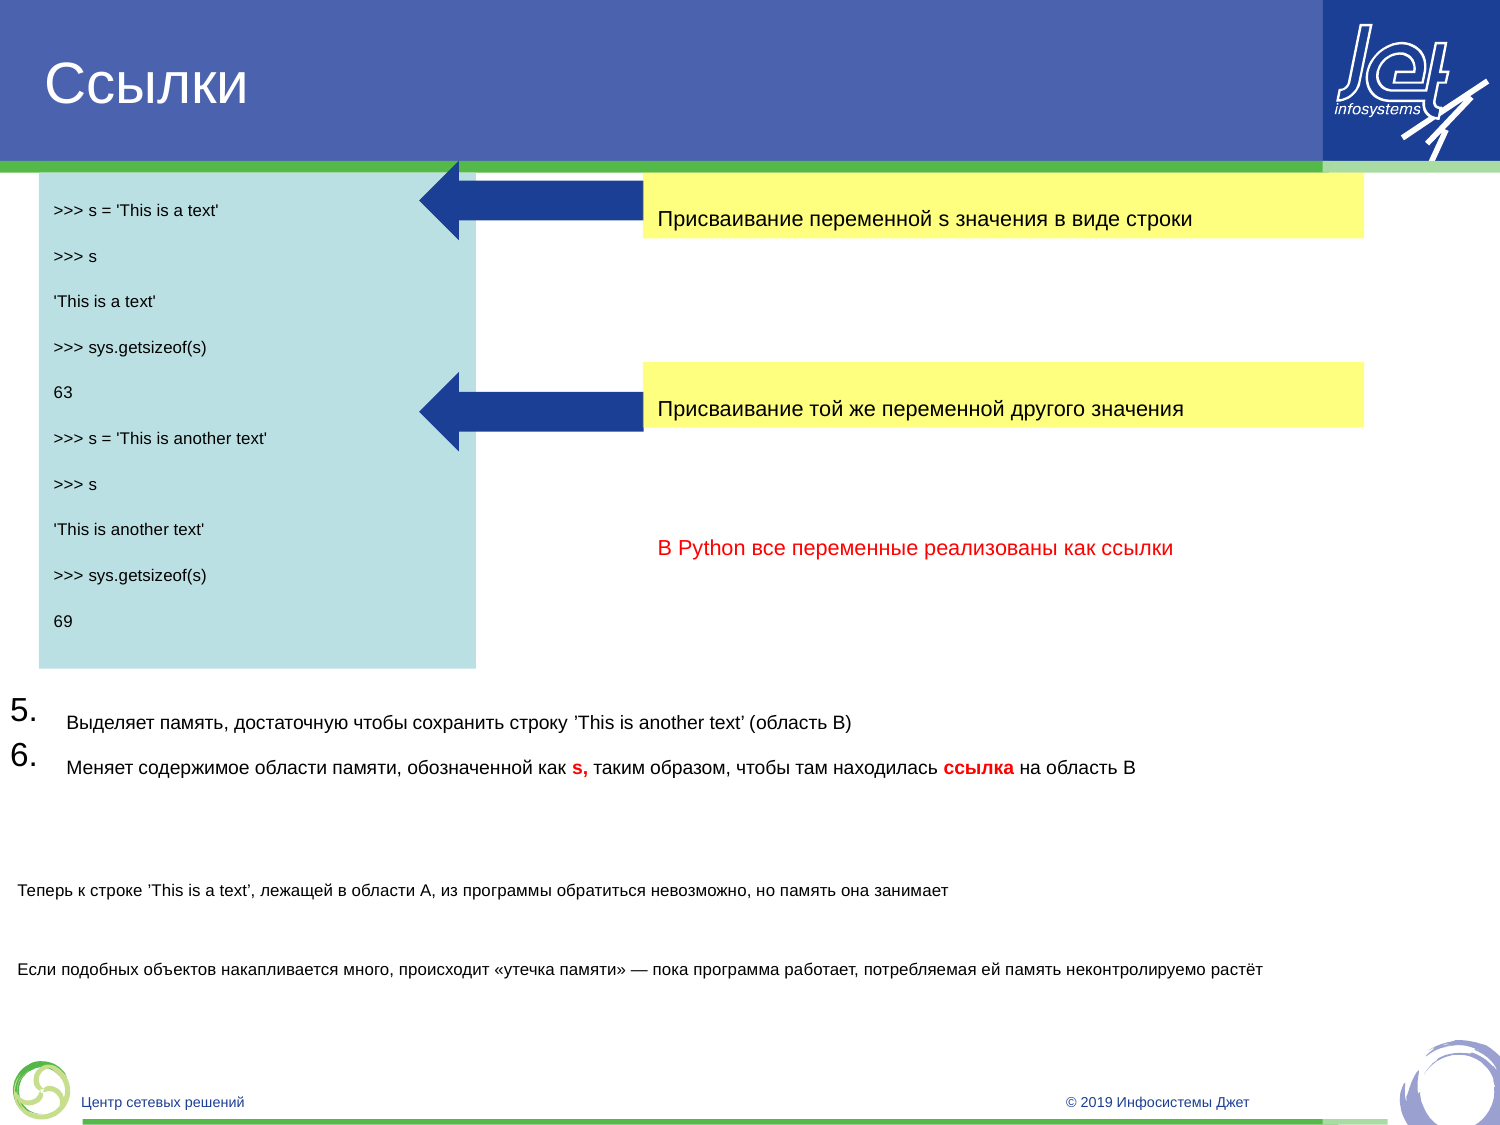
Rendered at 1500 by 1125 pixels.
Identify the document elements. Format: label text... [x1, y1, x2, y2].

text_box Присваивание той же переменной другого значения [642, 361, 1365, 428]
text_box [419, 160, 642, 241]
text_box >>> s = 'This is a text' >>> s 'This is a text' >>> sys.getsizeof(s) 63 >>> s = 'This is another text' >>> s 'This is another text' >>> sys.getsizeof(s) 69 [38, 172, 476, 669]
text_box Выделяет память, достаточную чтобы сохранить строку ’This is another text’ (область B) Меняет содержимое области памяти, обозначенной как s, таким образом, чтобы там находилась ссылка на область B [0, 680, 1471, 787]
text_box В Python все переменные реализованы как ссылки [642, 501, 1365, 567]
text_box Теперь к строке ’This is a text’, лежащей в области A, из программы обратиться невозможно, но память она занимает Если подобных объектов накапливается много, происходит «утечка памяти» — пока программа работает, потребляемая ей память неконтролируемо растёт [2, 852, 1447, 987]
text_box Присваивание переменной s значения в виде строки [642, 172, 1365, 239]
text_box [419, 371, 644, 452]
title Ссылки [29, 21, 1294, 140]
